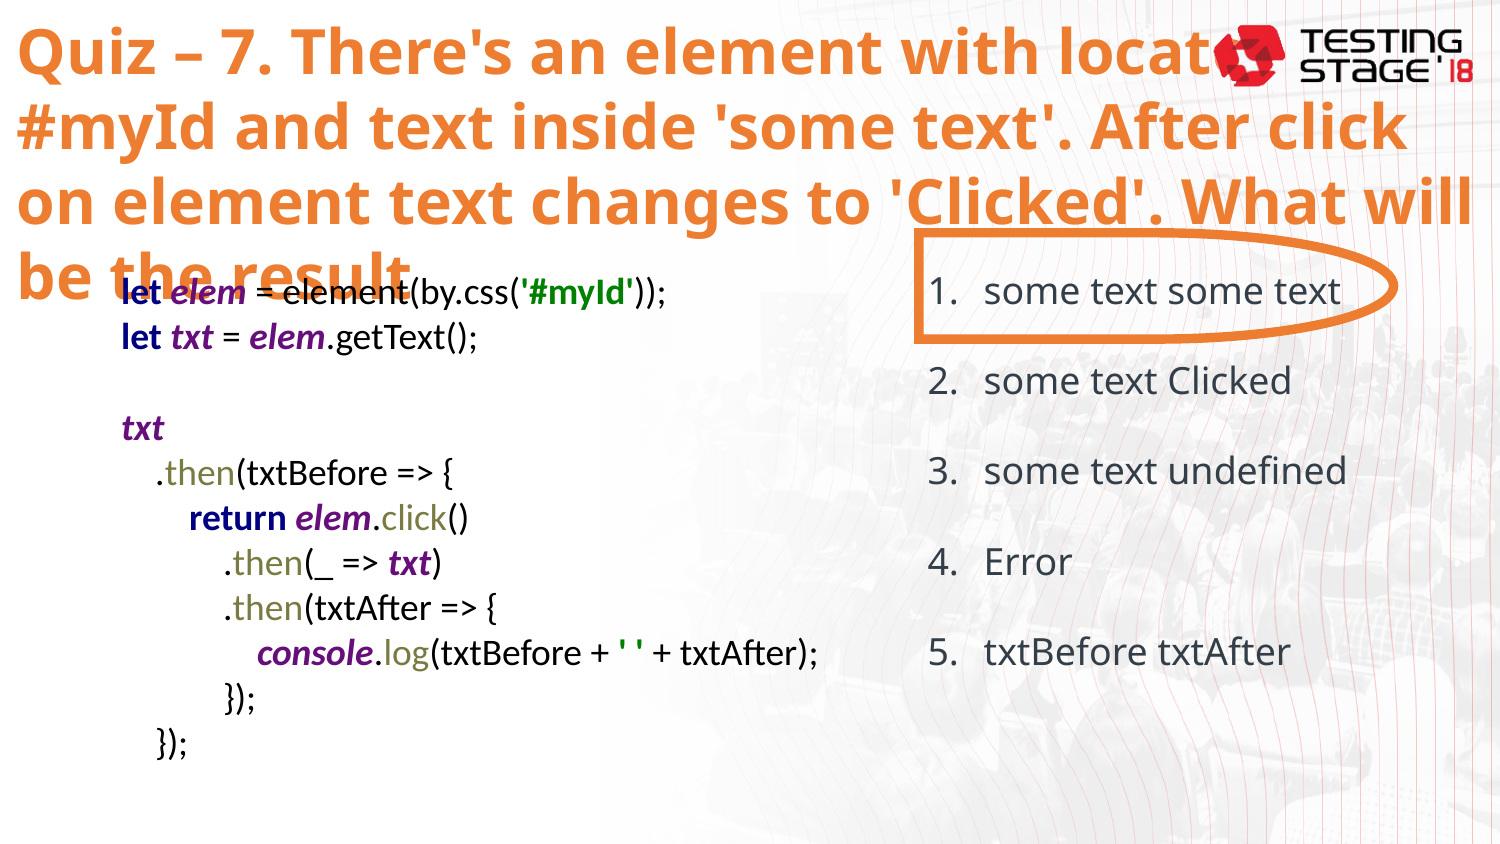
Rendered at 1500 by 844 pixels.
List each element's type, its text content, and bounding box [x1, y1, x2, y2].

text_box some text some text some text Clicked some text undefined Error txtBefore txtAfter [912, 259, 1500, 726]
text_box Quiz – 7. There's an element with locator #myId and text inside 'some text'. After click on element text changes to 'Clicked'. What will be the result [1, 4, 1500, 320]
picture [1197, 0, 1500, 115]
text_box let elem = element(by.css('#myId')); let txt = elem.getText(); txt .then(txtBefore => { return elem.click() .then(_ => txt) .then(txtAfter => { console.log(txtBefore + ' ' + txtAfter); }); }); [106, 259, 857, 770]
text_box [917, 231, 1395, 341]
